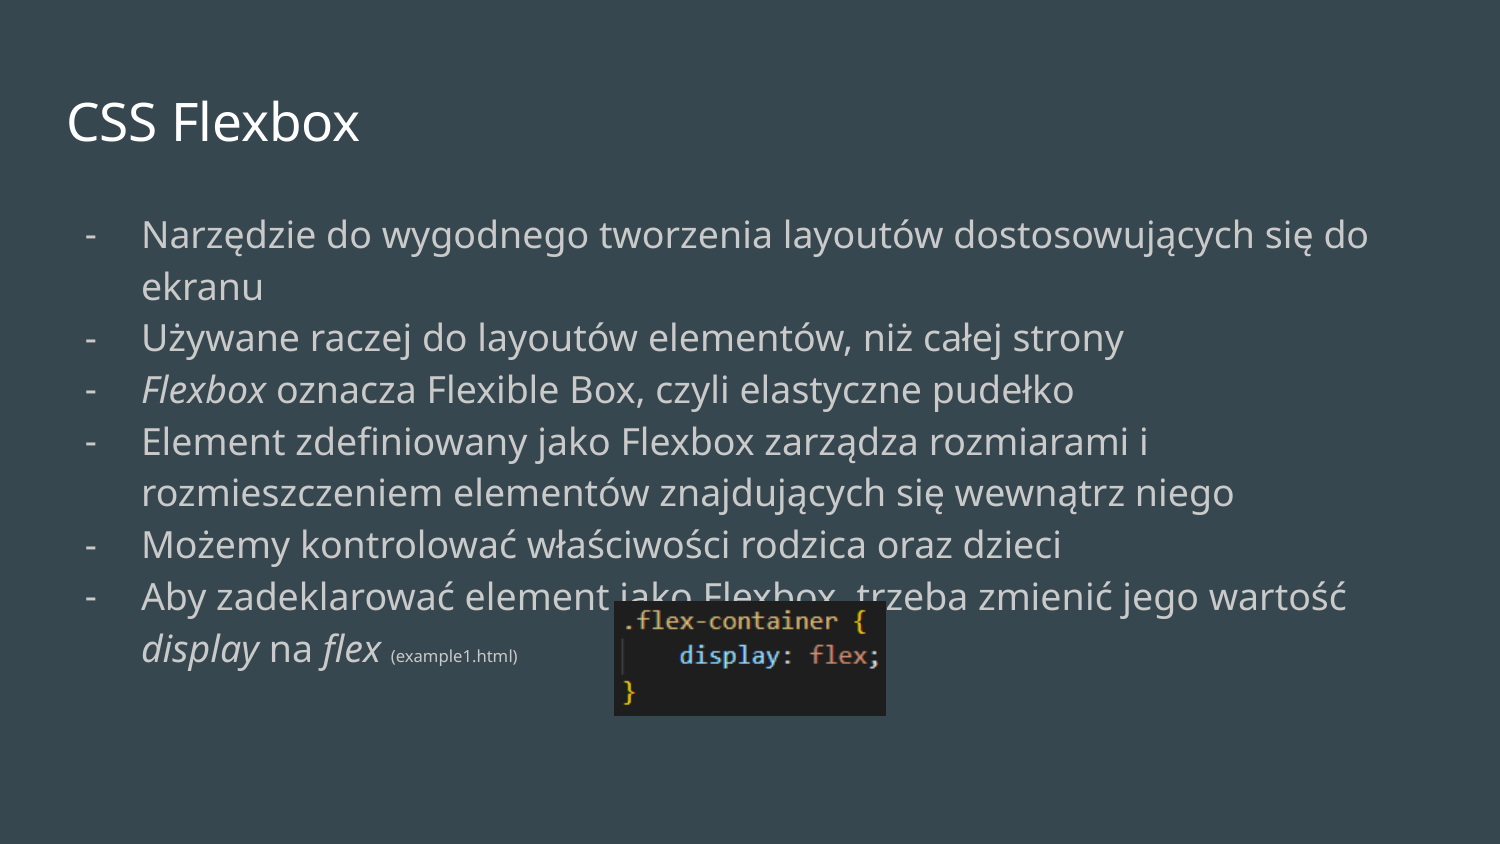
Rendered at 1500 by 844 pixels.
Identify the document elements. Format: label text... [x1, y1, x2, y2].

title CSS Flexbox [51, 72, 1449, 167]
picture [613, 600, 887, 716]
list Narzędzie do wygodnego tworzenia layoutów dostosowujących się do ekranu Używane raczej do layoutów elementów, niż całej strony Flexbox oznacza Flexible Box, czyli elastyczne pudełko Element zdefiniowany jako Flexbox zarządza rozmiarami i rozmieszczeniem elementów znajdujących się wewnątrz niego Możemy kontrolować właściwości rodzica oraz dzieci Aby zadeklarować element jako Flexbox, trzeba zmienić jego wartość display na flex (example1.html) [51, 189, 1449, 750]
